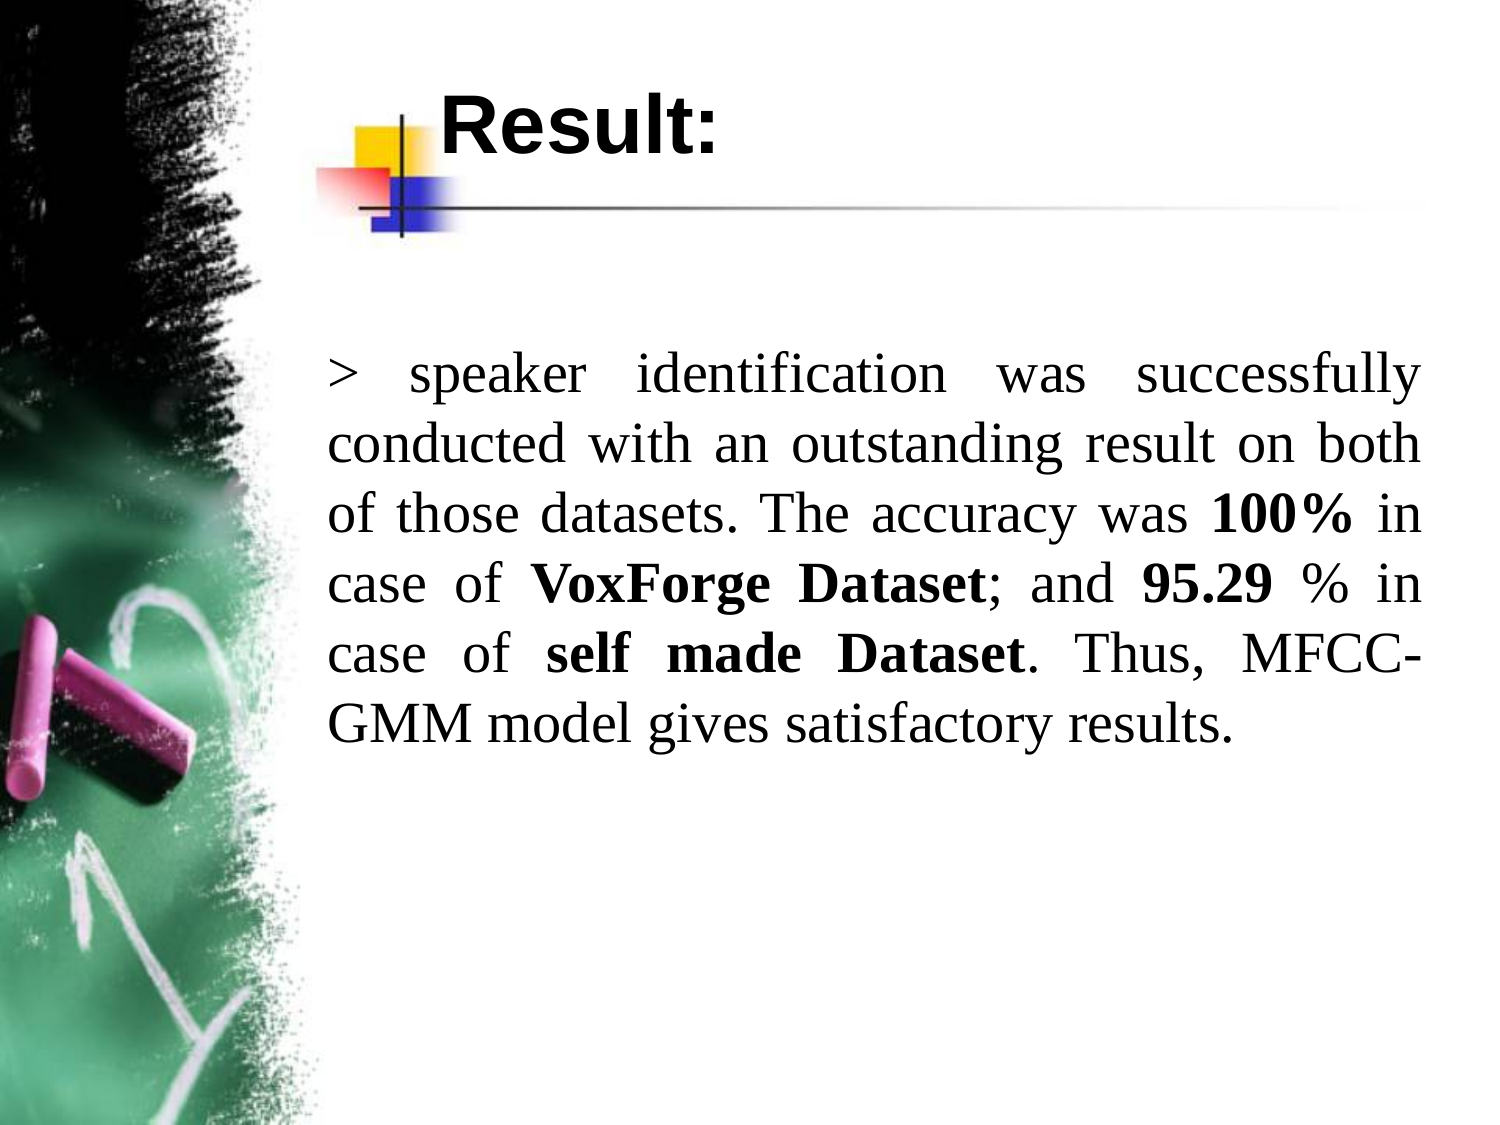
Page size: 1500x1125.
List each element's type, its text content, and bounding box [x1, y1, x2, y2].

picture [0, 0, 1500, 1125]
text_box > speaker identification was successfully conducted with an outstanding result on both of those datasets. The accuracy was 100% in case of VoxForge Dataset; and 95.29 % in case of self made Dataset. Thus, MFCC- GMM model gives satisfactory results. [312, 327, 1438, 762]
text_box [287, 399, 1464, 839]
text_box Result: [424, 62, 1500, 250]
